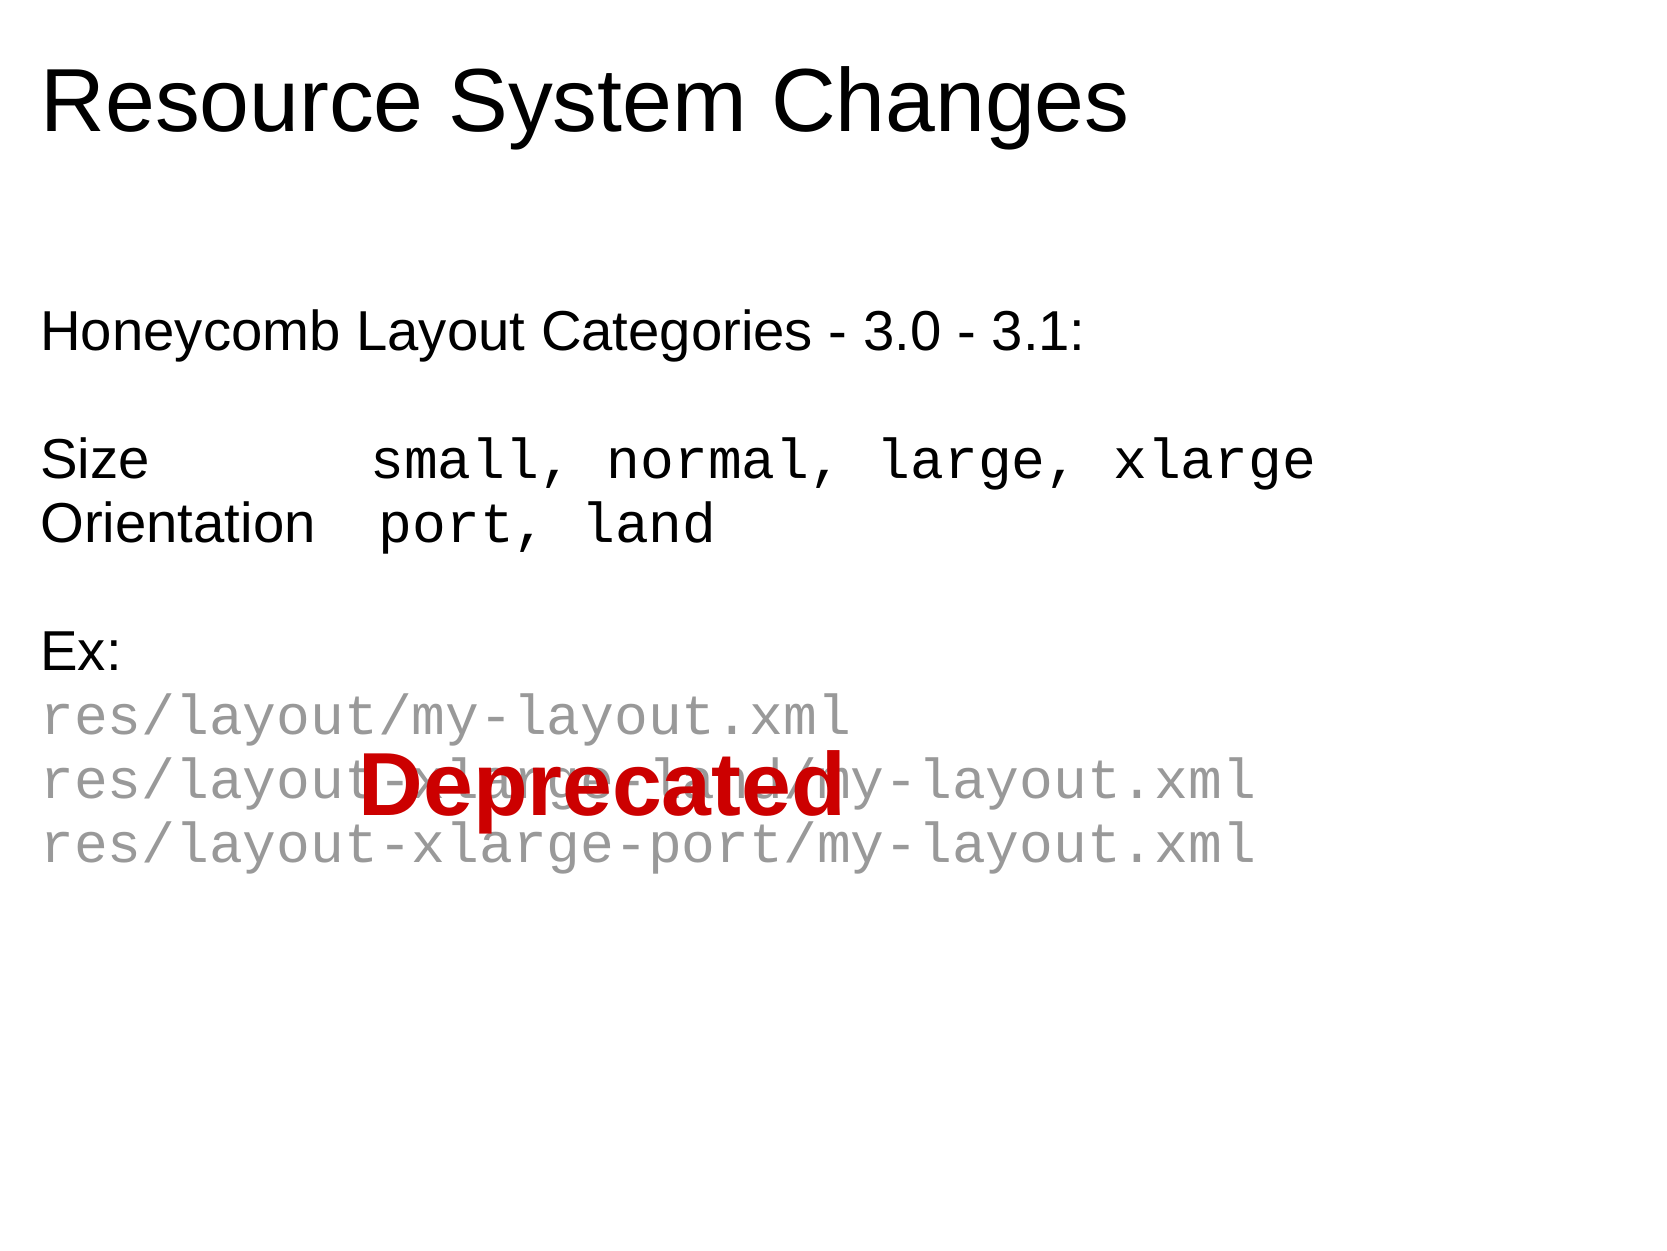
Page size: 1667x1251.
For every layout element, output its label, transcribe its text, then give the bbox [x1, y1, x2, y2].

title Resource System Changes [40, 49, 1627, 201]
list Honeycomb Layout Categories - 3.0 - 3.1: Size small, normal, large, xlarge Orientation port, land Ex: res/layout/my-layout.xml res/layout-xlarge-land/my-layout.xml res/layout-xlarge-port/my-layout.xml [40, 298, 1625, 1199]
text_box Deprecated [358, 733, 938, 837]
